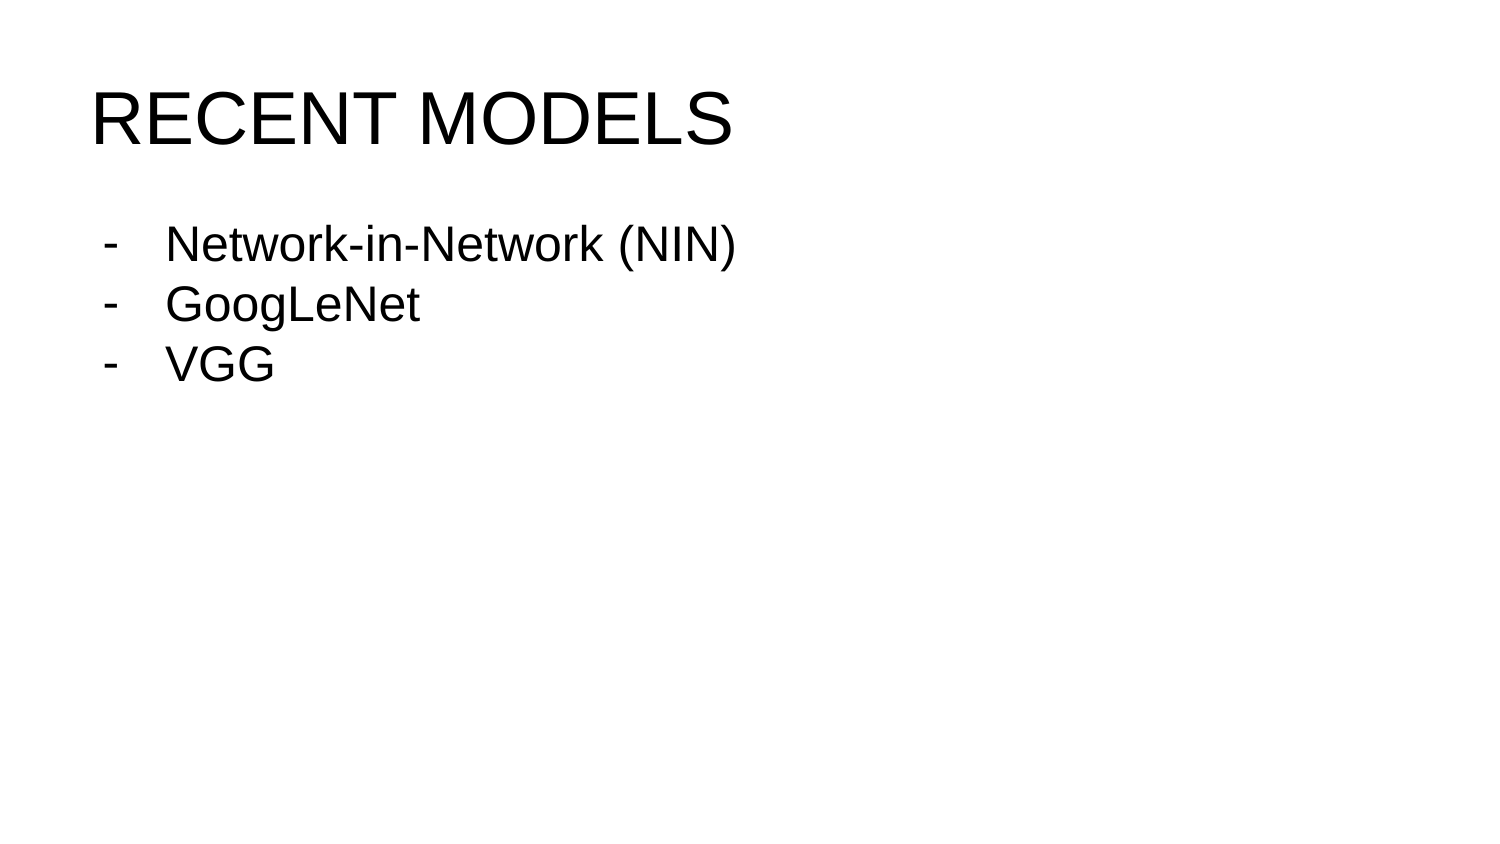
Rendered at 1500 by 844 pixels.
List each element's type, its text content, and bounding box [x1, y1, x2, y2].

list Network-in-Network (NIN) GoogLeNet VGG [75, 196, 1425, 808]
title RECENT MODELS [75, 33, 1425, 175]
